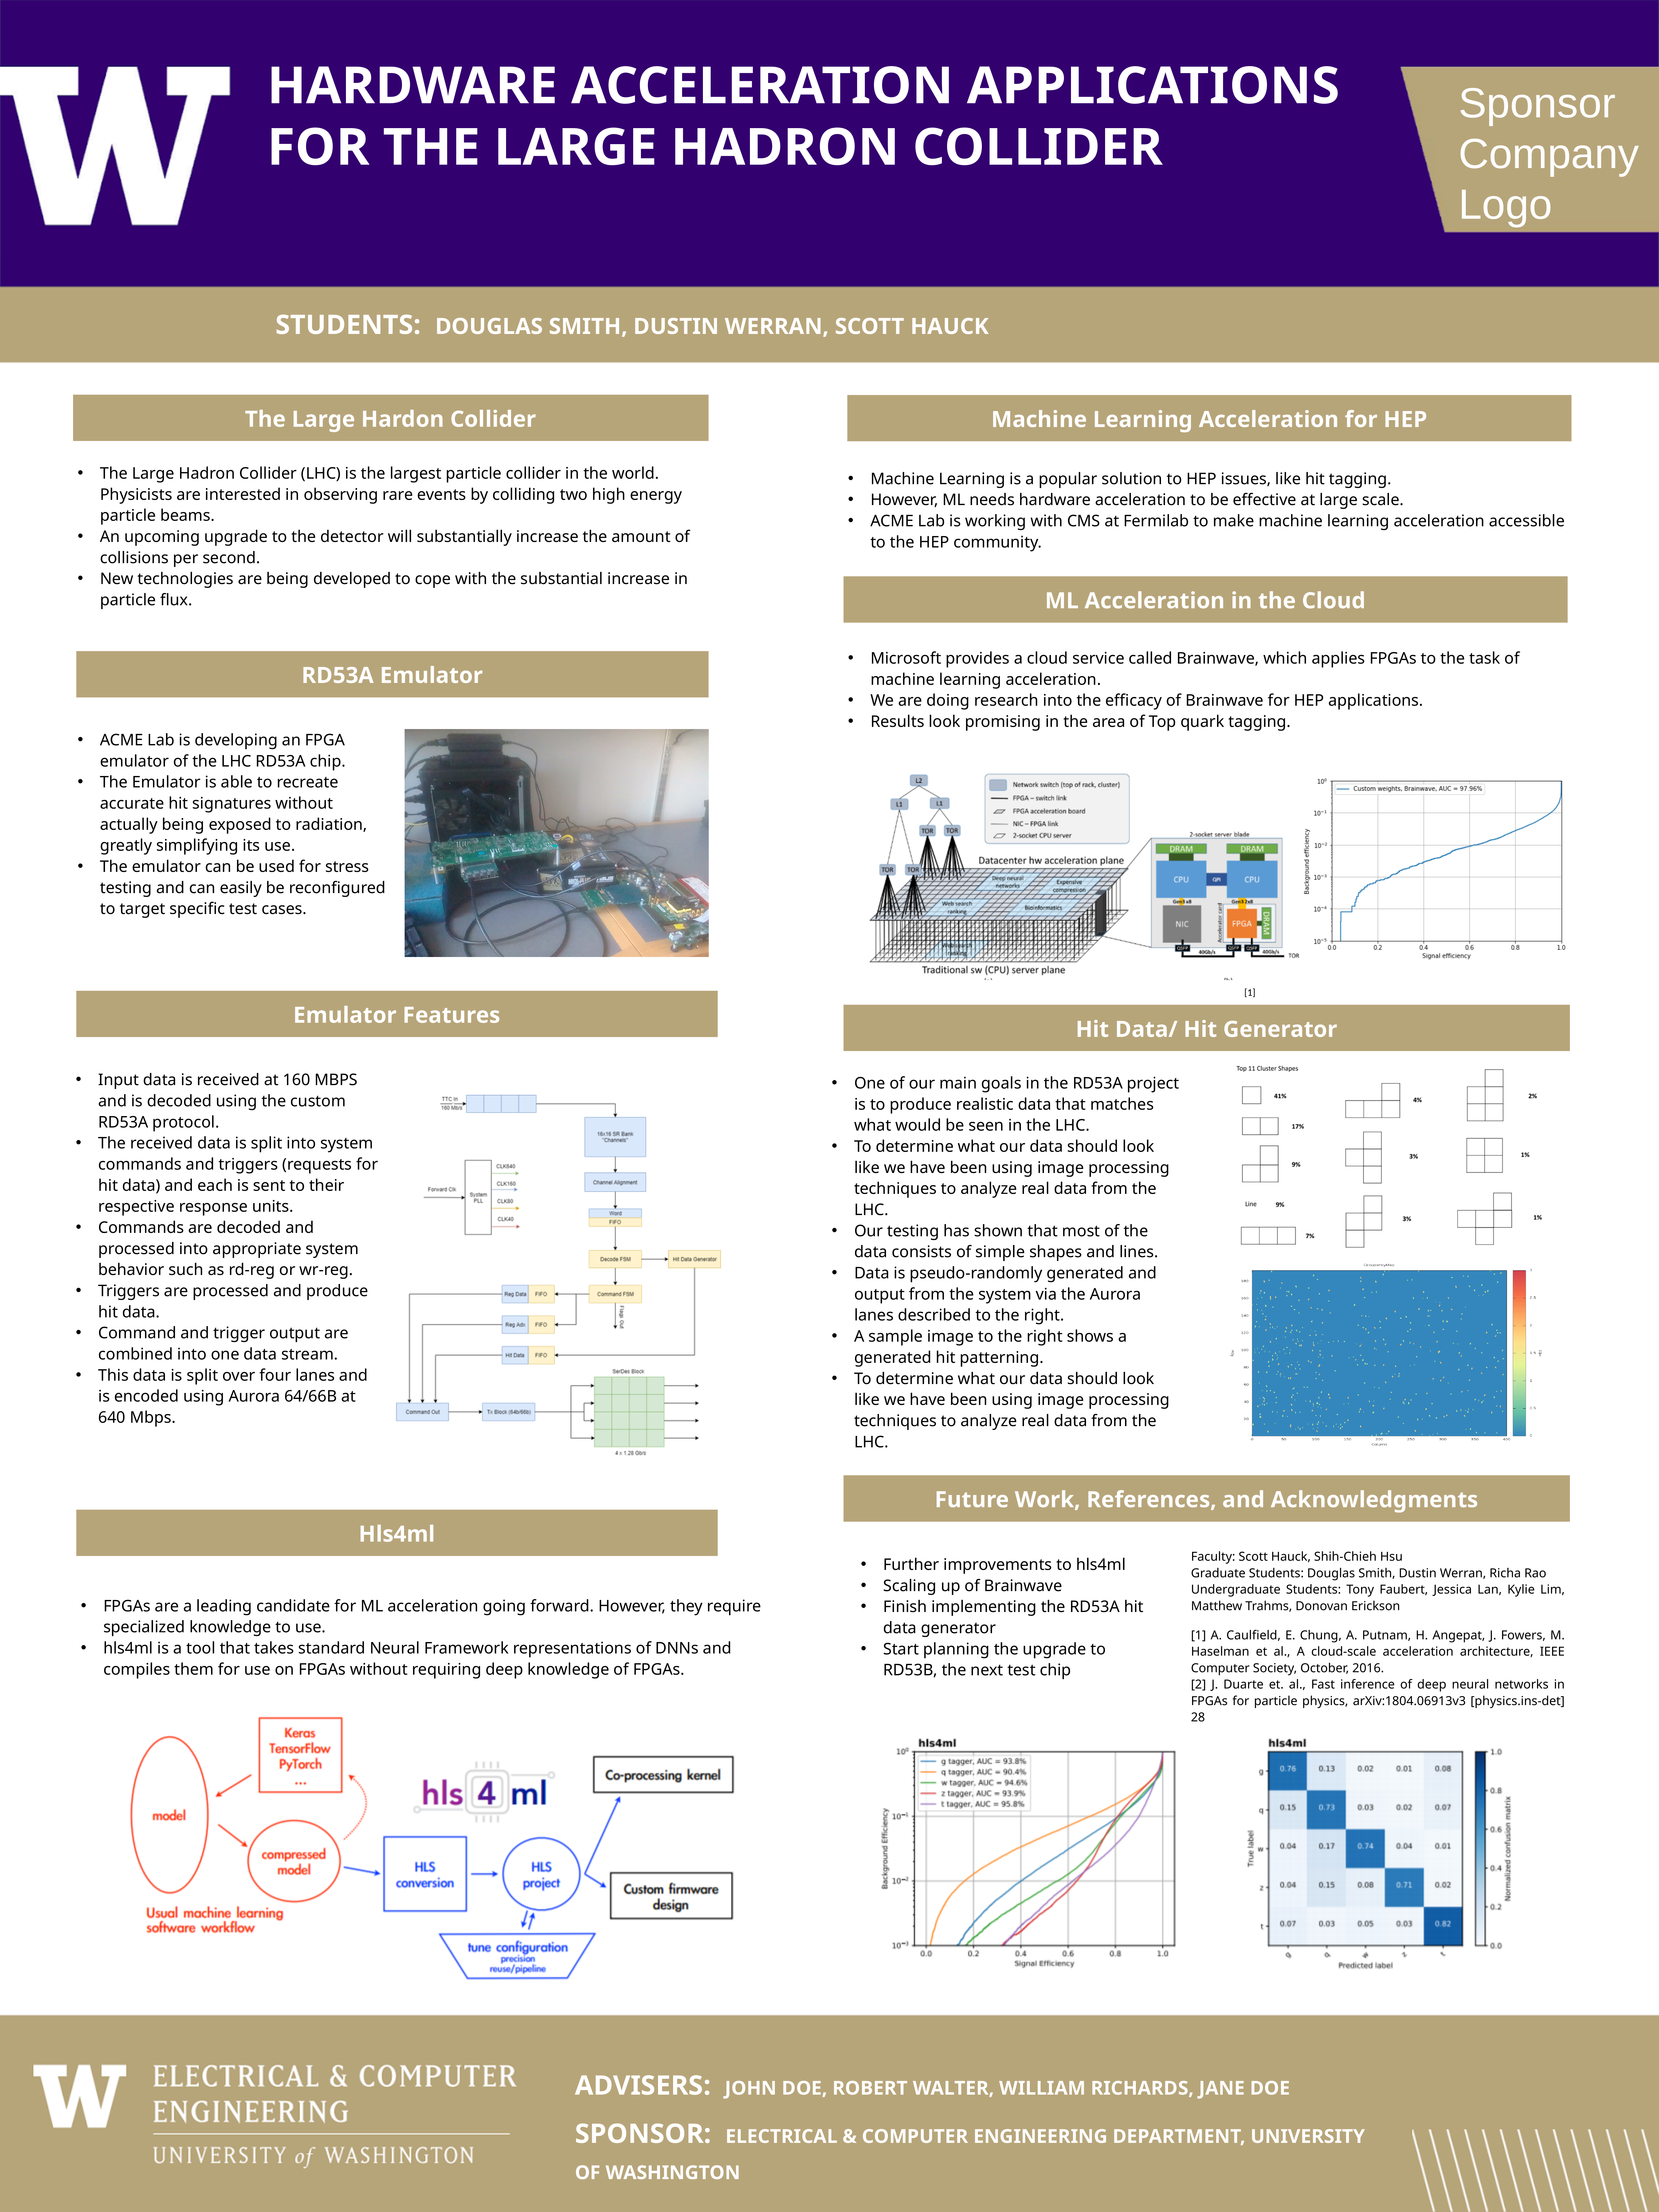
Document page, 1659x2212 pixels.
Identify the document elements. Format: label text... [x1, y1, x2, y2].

text_box The Large Hardon Collider [73, 394, 709, 441]
text_box Faculty: Scott Hauck, Shih-Chieh Hsu Graduate Students: Douglas Smith, Dustin Werran, Richa Rao Undergraduate Students: Tony Faubert, Jessica Lan, Kylie Lim, Matthew Trahms, Donovan Erickson [1186, 1545, 1570, 1615]
text_box The Large Hadron Collider (LHC) is the largest particle collider in the world. Physicists are interested in observing rare events by colliding two high energy particle beams. An upcoming upgrade to the detector will substantially increase the amount of collisions per second. New technologies are being developed to cope with the substantial increase in particle flux. [73, 458, 709, 611]
text_box ADVISERS: JOHN DOE, ROBERT WALTER, WILLIAM RICHARDS, JANE DOE SPONSOR: ELECTRICAL & COMPUTER ENGINEERING DEPARTMENT, UNIVERSITY OF WASHINGTON [570, 2049, 1373, 2212]
text_box ACME Lab is developing an FPGA emulator of the LHC RD53A chip. The Emulator is able to recreate accurate hit signatures without actually being exposed to radiation, greatly simplifying its use. The emulator can be used for stress testing and can easily be reconfigured to target specific test cases. [73, 725, 392, 920]
text_box Input data is received at 160 MBPS and is decoded using the custom RD53A protocol. The received data is split into system commands and triggers (requests for hit data) and each is sent to their respective response units. Commands are decoded and processed into appropriate system behavior such as rd-reg or wr-reg. Triggers are processed and produce hit data. Command and trigger output are combined into one data stream. This data is split over four lanes and is encoded using Aurora 64/66B at 640 Mbps. [71, 1065, 387, 1429]
text_box [1] A. Caulfield, E. Chung, A. Putnam, H. Angepat, J. Fowers, M. Haselman et al., A cloud-scale acceleration architecture, IEEE Computer Society, October, 2016. [2] J. Duarte et. al., Fast inference of deep neural networks in FPGAs for particle physics, arXiv:1804.06913v3 [physics.ins-det] 28 [1186, 1623, 1570, 1726]
text_box Hls4ml [76, 1509, 718, 1556]
text_box One of our main goals in the RD53A project is to produce realistic data that matches what would be seen in the LHC. To determine what our data should look like we have been using image processing techniques to analyze real data from the LHC. Our testing has shown that most of the data consists of simple shapes and lines. Data is pseudo-randomly generated and output from the system via the Aurora lanes described to the right. A sample image to the right shows a generated hit patterning. To determine what our data should look like we have been using image processing techniques to analyze real data from the LHC. [827, 1068, 1184, 1474]
picture [0, 0, 1659, 2212]
text_box Emulator Features [76, 990, 718, 1037]
text_box HARDWARE ACCELERATION APPLICATIONS FOR THE LARGE HADRON COLLIDER [262, 49, 1373, 177]
text_box Machine Learning is a popular solution to HEP issues, like hit tagging. However, ML needs hardware acceleration to be effective at large scale. ACME Lab is working with CMS at Fermilab to make machine learning acceleration accessible to the HEP community. [843, 464, 1586, 553]
text_box Hit Data/ Hit Generator [843, 1005, 1570, 1051]
text_box Sponsor Company Logo [1454, 73, 1659, 230]
text_box Machine Learning Acceleration for HEP [847, 395, 1572, 441]
text_box FPGAs are a leading candidate for ML acceleration going forward. However, they require specialized knowledge to use. hls4ml is a tool that takes standard Neural Framework representations of DNNs and compiles them for use on FPGAs without requiring deep knowledge of FPGAs. [76, 1591, 772, 1701]
text_box Further improvements to hls4ml Scaling up of Brainwave Finish implementing the RD53A hit data generator Start planning the upgrade to RD53B, the next test chip [856, 1550, 1169, 1681]
text_box [1] [1240, 984, 1271, 1000]
text_box RD53A Emulator [76, 651, 709, 698]
text_box Microsoft provides a cloud service called Brainwave, which applies FPGAs to the task of machine learning acceleration. We are doing research into the efficacy of Brainwave for HEP applications. Results look promising in the area of Top quark tagging. [843, 643, 1586, 733]
text_box ML Acceleration in the Cloud [843, 576, 1568, 623]
text_box Future Work, References, and Acknowledgments [843, 1475, 1570, 1522]
text_box STUDENTS: DOUGLAS SMITH, DUSTIN WERRAN, SCOTT HAUCK [271, 305, 1431, 342]
